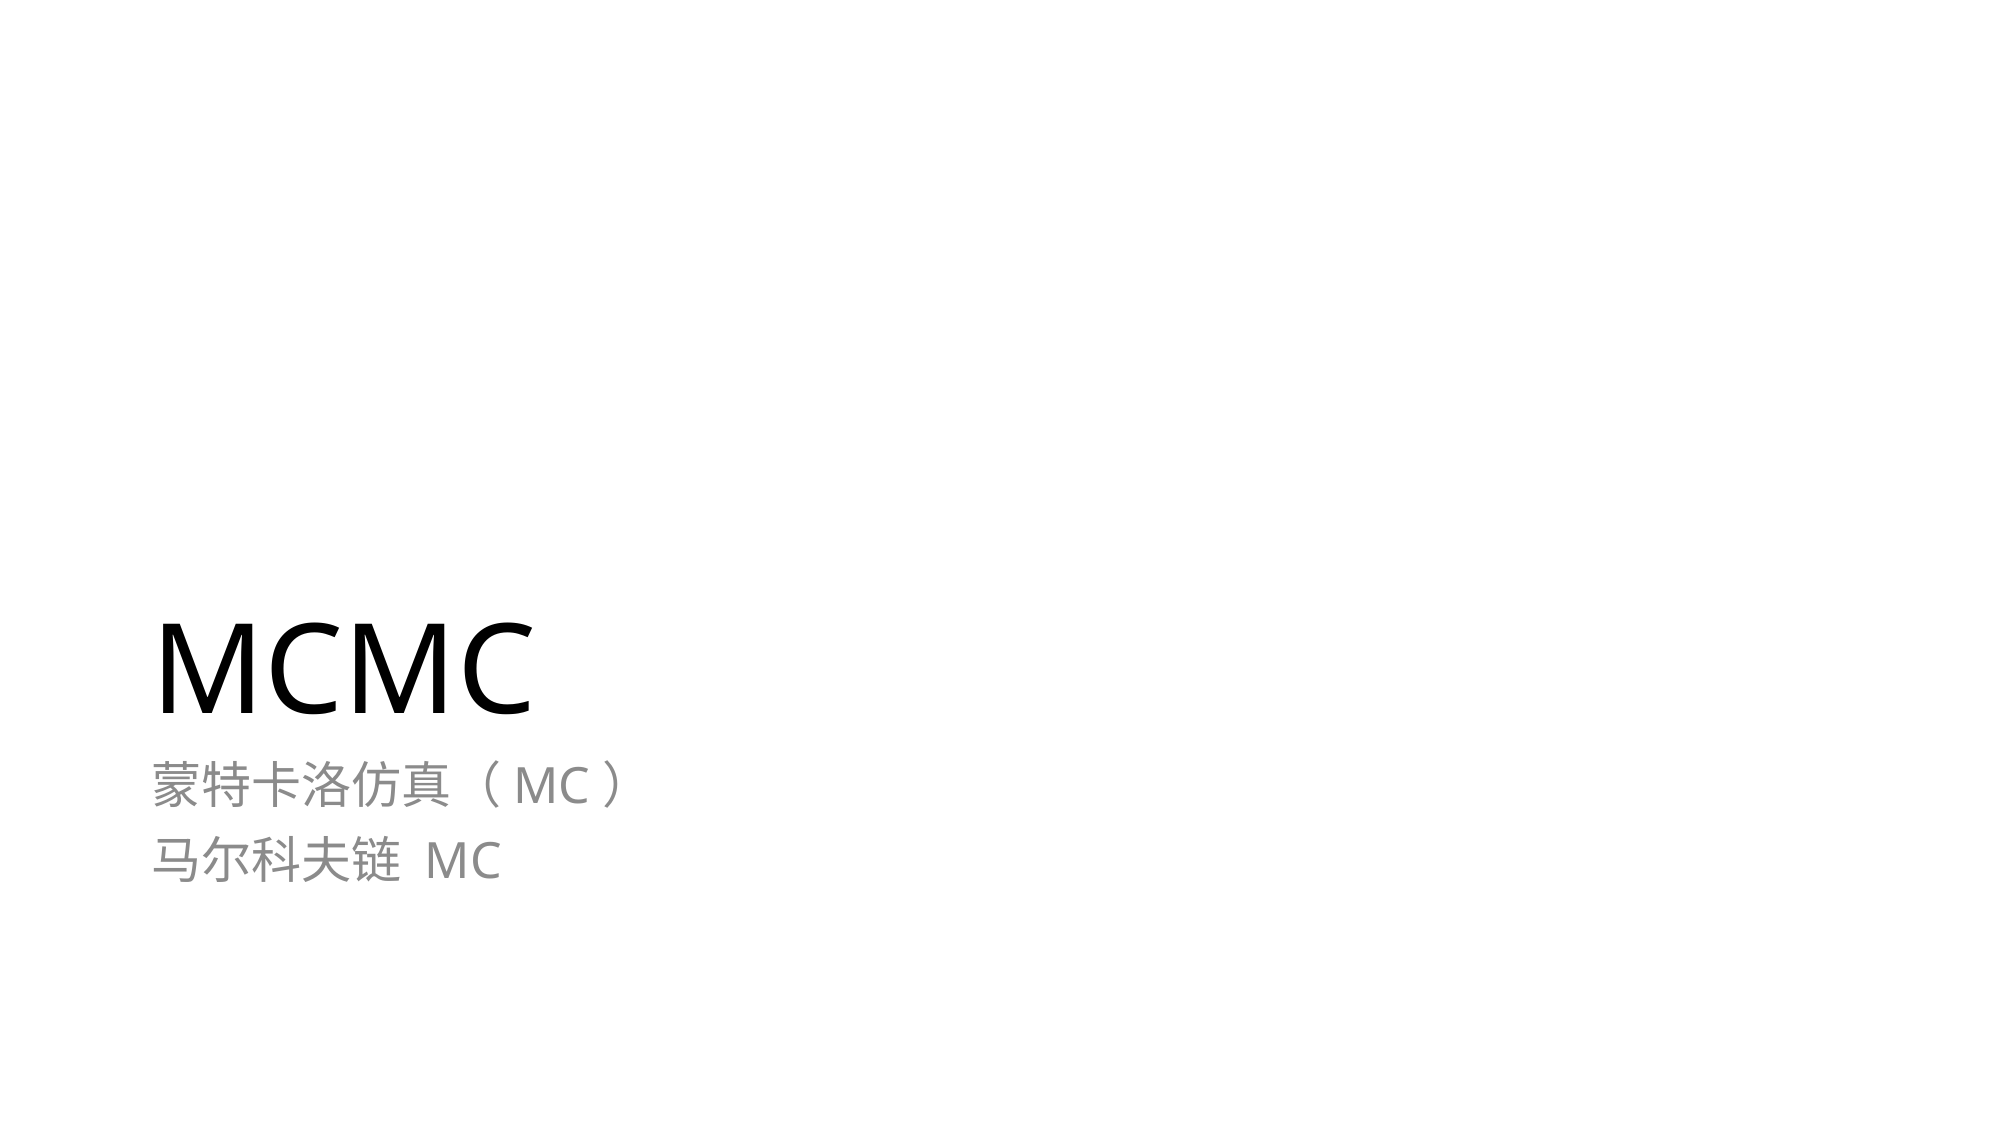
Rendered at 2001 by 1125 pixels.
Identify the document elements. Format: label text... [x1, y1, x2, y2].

list 蒙特卡洛仿真（MC） 马尔科夫链 MC [136, 752, 1862, 999]
title MCMC [136, 280, 1862, 749]
